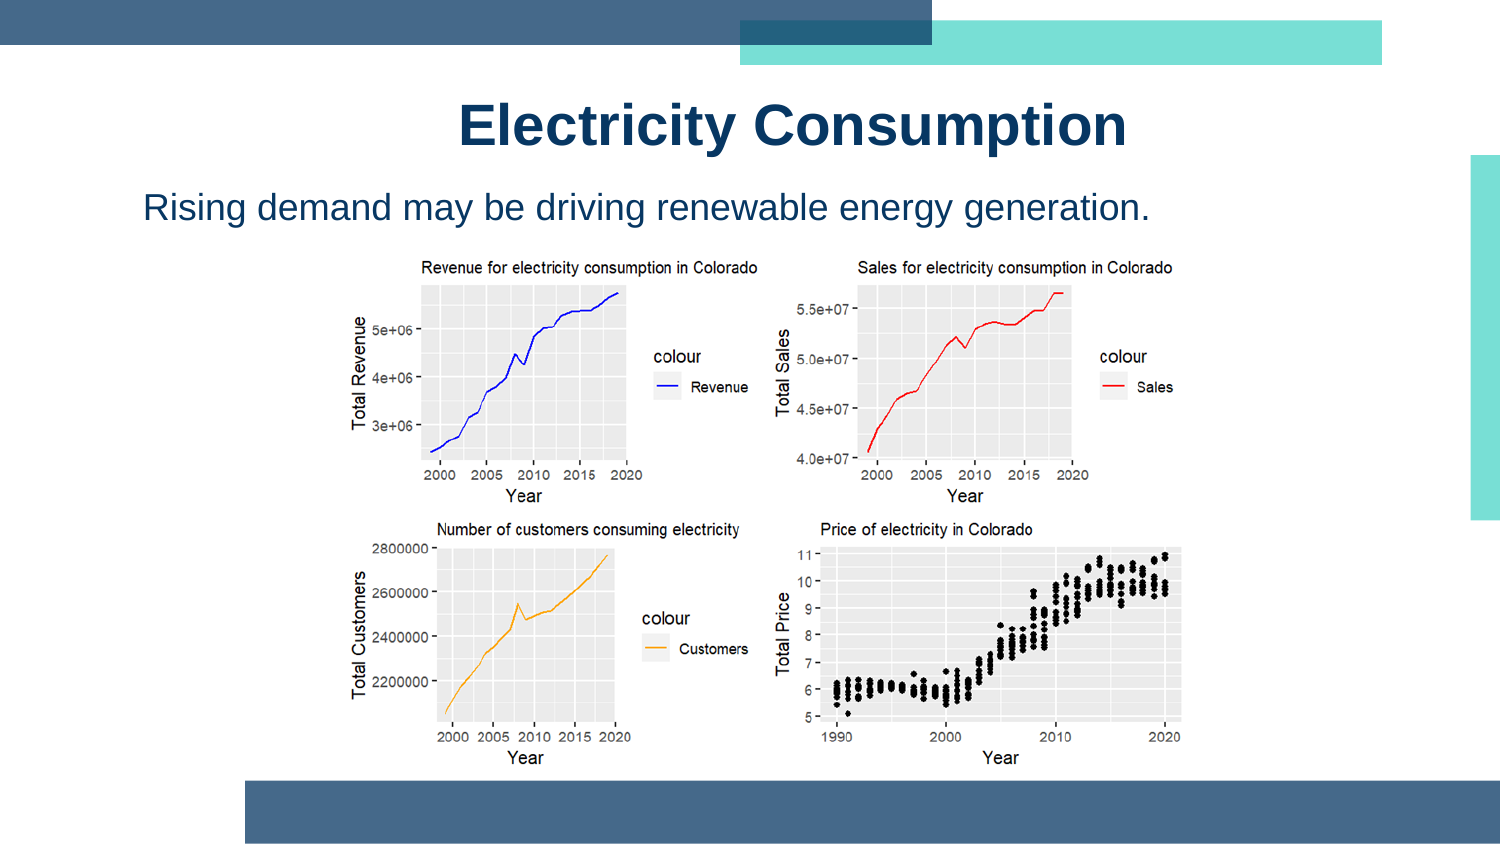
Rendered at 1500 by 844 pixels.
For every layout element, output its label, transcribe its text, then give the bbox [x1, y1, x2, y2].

list Rising demand may be driving renewable energy generation. [118, 167, 1382, 756]
title Electricity Consumption [118, 88, 1382, 156]
picture [335, 251, 1212, 778]
